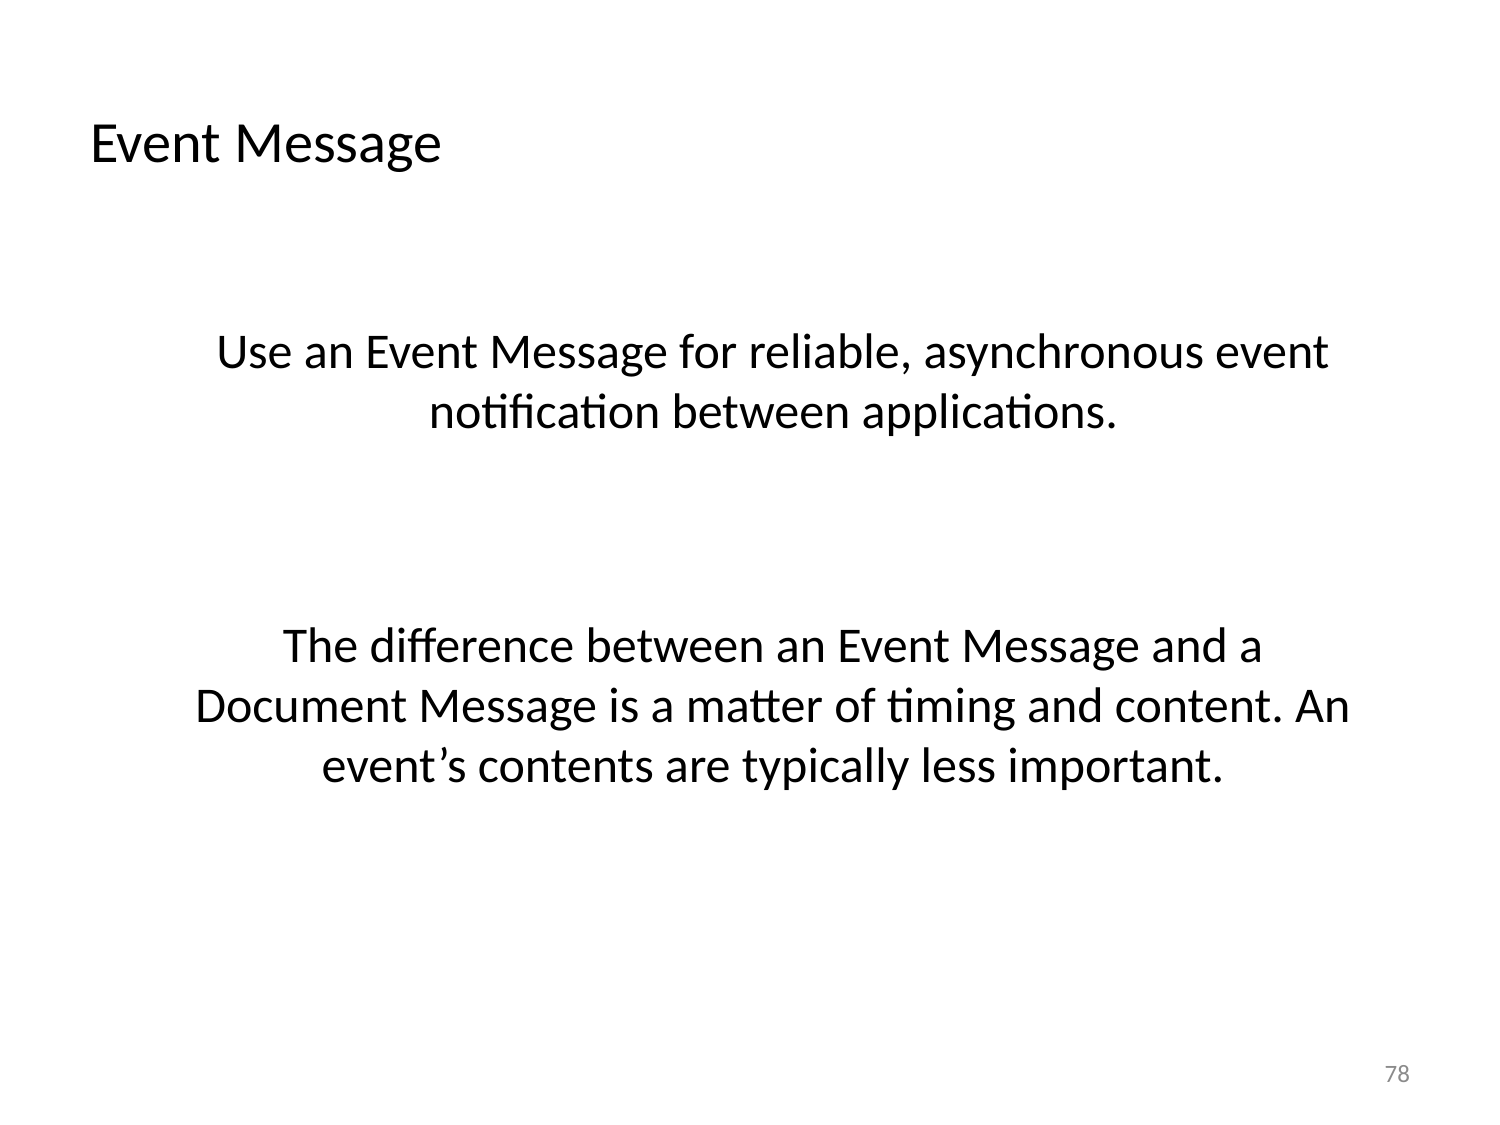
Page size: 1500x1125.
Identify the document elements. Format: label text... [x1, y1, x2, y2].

slide_number 78 [1074, 1042, 1425, 1103]
text_box The difference between an Event Message and a Document Message is a matter of timing and content. An event’s contents are typically less important. [157, 605, 1389, 800]
text_box Use an Event Message for reliable, asynchronous event notification between applications. [157, 310, 1389, 446]
title Event Message [75, 45, 1425, 233]
